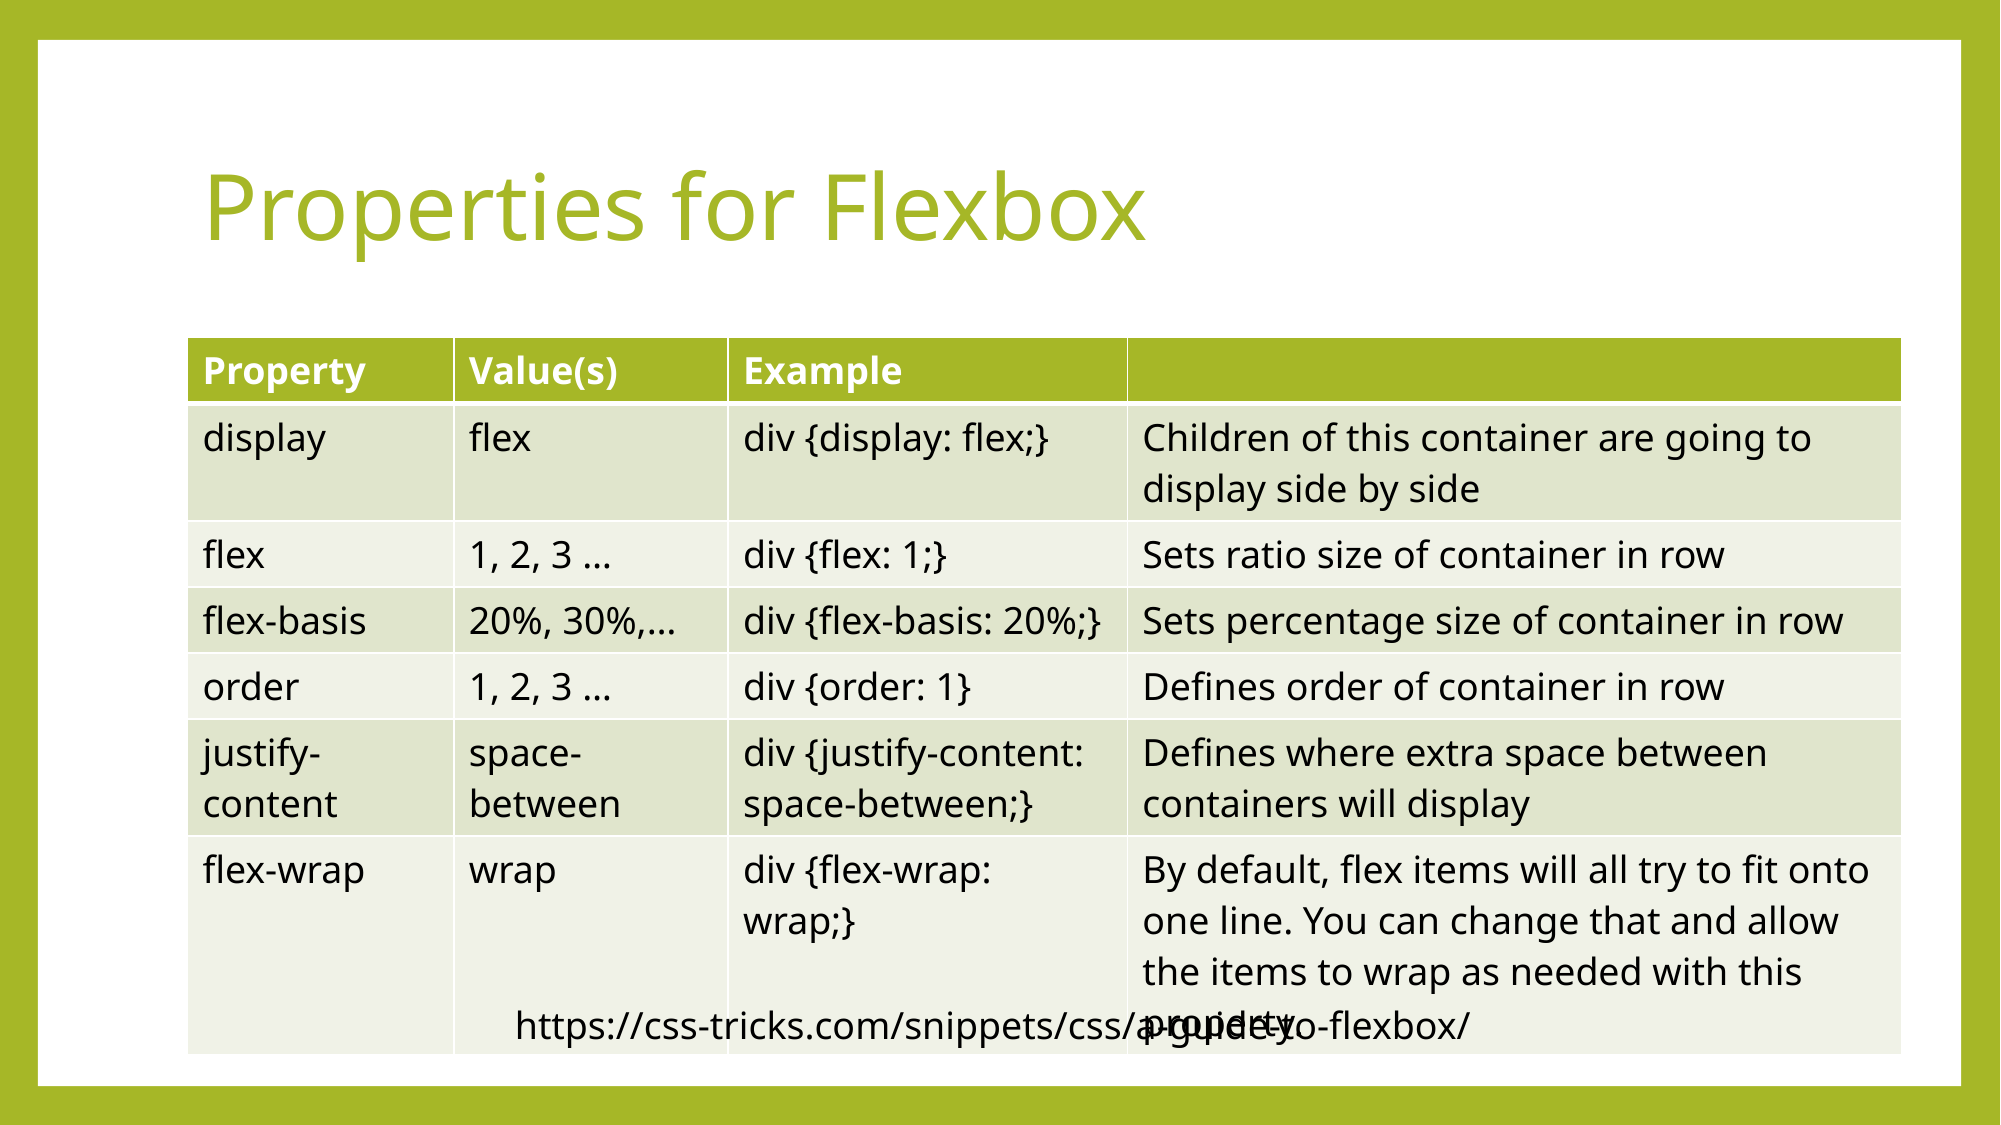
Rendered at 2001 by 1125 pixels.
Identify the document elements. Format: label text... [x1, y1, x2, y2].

title Properties for Flexbox [187, 99, 1808, 323]
table_cell div {display: flex;} [729, 406, 1127, 520]
table_cell Defines order of container in row [1128, 654, 1901, 718]
table_header Example [729, 338, 1127, 401]
table_header Value(s) [455, 338, 727, 401]
table_cell div {order: 1} [729, 654, 1127, 718]
table_cell flex-basis [188, 588, 453, 652]
table_cell justify-content [188, 720, 453, 835]
table_cell flex-wrap [188, 837, 453, 1054]
text_box https://css-tricks.com/snippets/css/a-guide-to-flexbox/ [500, 994, 1500, 1055]
table_cell Children of this container are going to display side by side [1128, 406, 1901, 520]
table_cell space-between [455, 720, 727, 835]
table_cell 1, 2, 3 … [455, 522, 727, 586]
table_cell By default, flex items will all try to fit onto one line. You can change that and allow the items to wrap as needed with this property. [1128, 837, 1901, 1054]
table_cell div {flex-basis: 20%;} [729, 588, 1127, 652]
table_cell flex [188, 522, 453, 586]
table_cell 20%, 30%,… [455, 588, 727, 652]
table_cell flex [455, 406, 727, 520]
table_cell Defines where extra space between containers will display [1128, 720, 1901, 835]
table_header Property [188, 338, 453, 401]
table_cell wrap [455, 837, 727, 1054]
table_cell div {justify-content: space-between;} [729, 720, 1127, 835]
table_cell Sets percentage size of container in row [1128, 588, 1901, 652]
table_cell display [188, 406, 453, 520]
table_cell div {flex: 1;} [729, 522, 1127, 586]
table_cell order [188, 654, 453, 718]
table_cell div {flex-wrap: wrap;} [729, 837, 1127, 994]
table_header [1128, 338, 1901, 401]
table_cell 1, 2, 3 … [455, 654, 727, 718]
table_cell Sets ratio size of container in row [1128, 522, 1901, 586]
